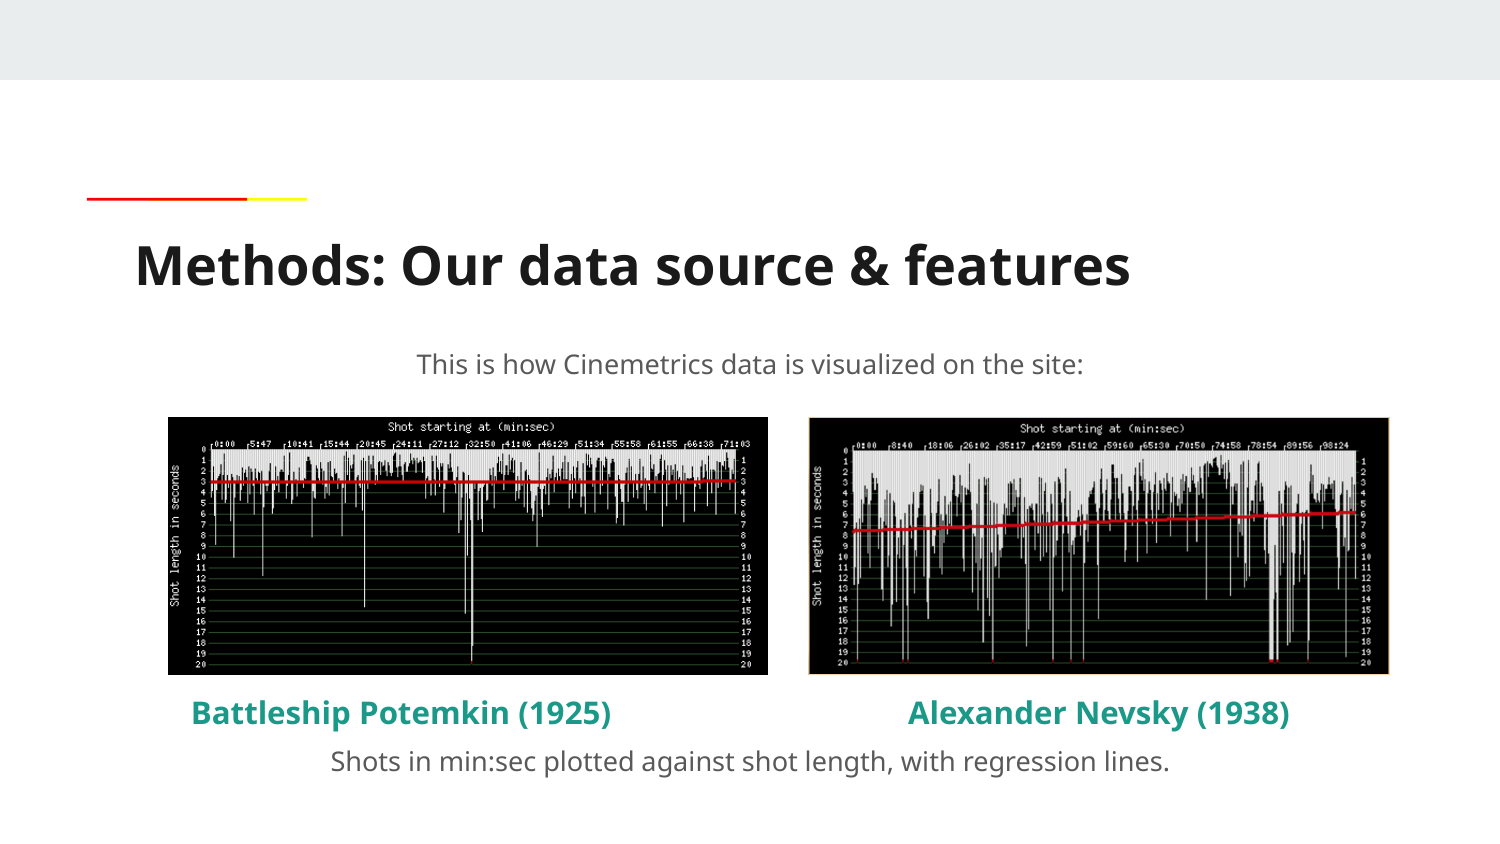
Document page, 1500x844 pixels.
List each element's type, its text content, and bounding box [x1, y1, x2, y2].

picture [808, 417, 1390, 675]
picture [167, 417, 769, 675]
list Battleship Potemkin (1925) [87, 672, 716, 724]
list Shots in min:sec plotted against shot length, with regression lines. [51, 724, 1450, 819]
title Methods: Our data source & features [119, 216, 1381, 305]
list This is how Cinemetrics data is visualized on the site: [51, 327, 1450, 395]
list Alexander Nevsky (1938) [784, 672, 1414, 724]
